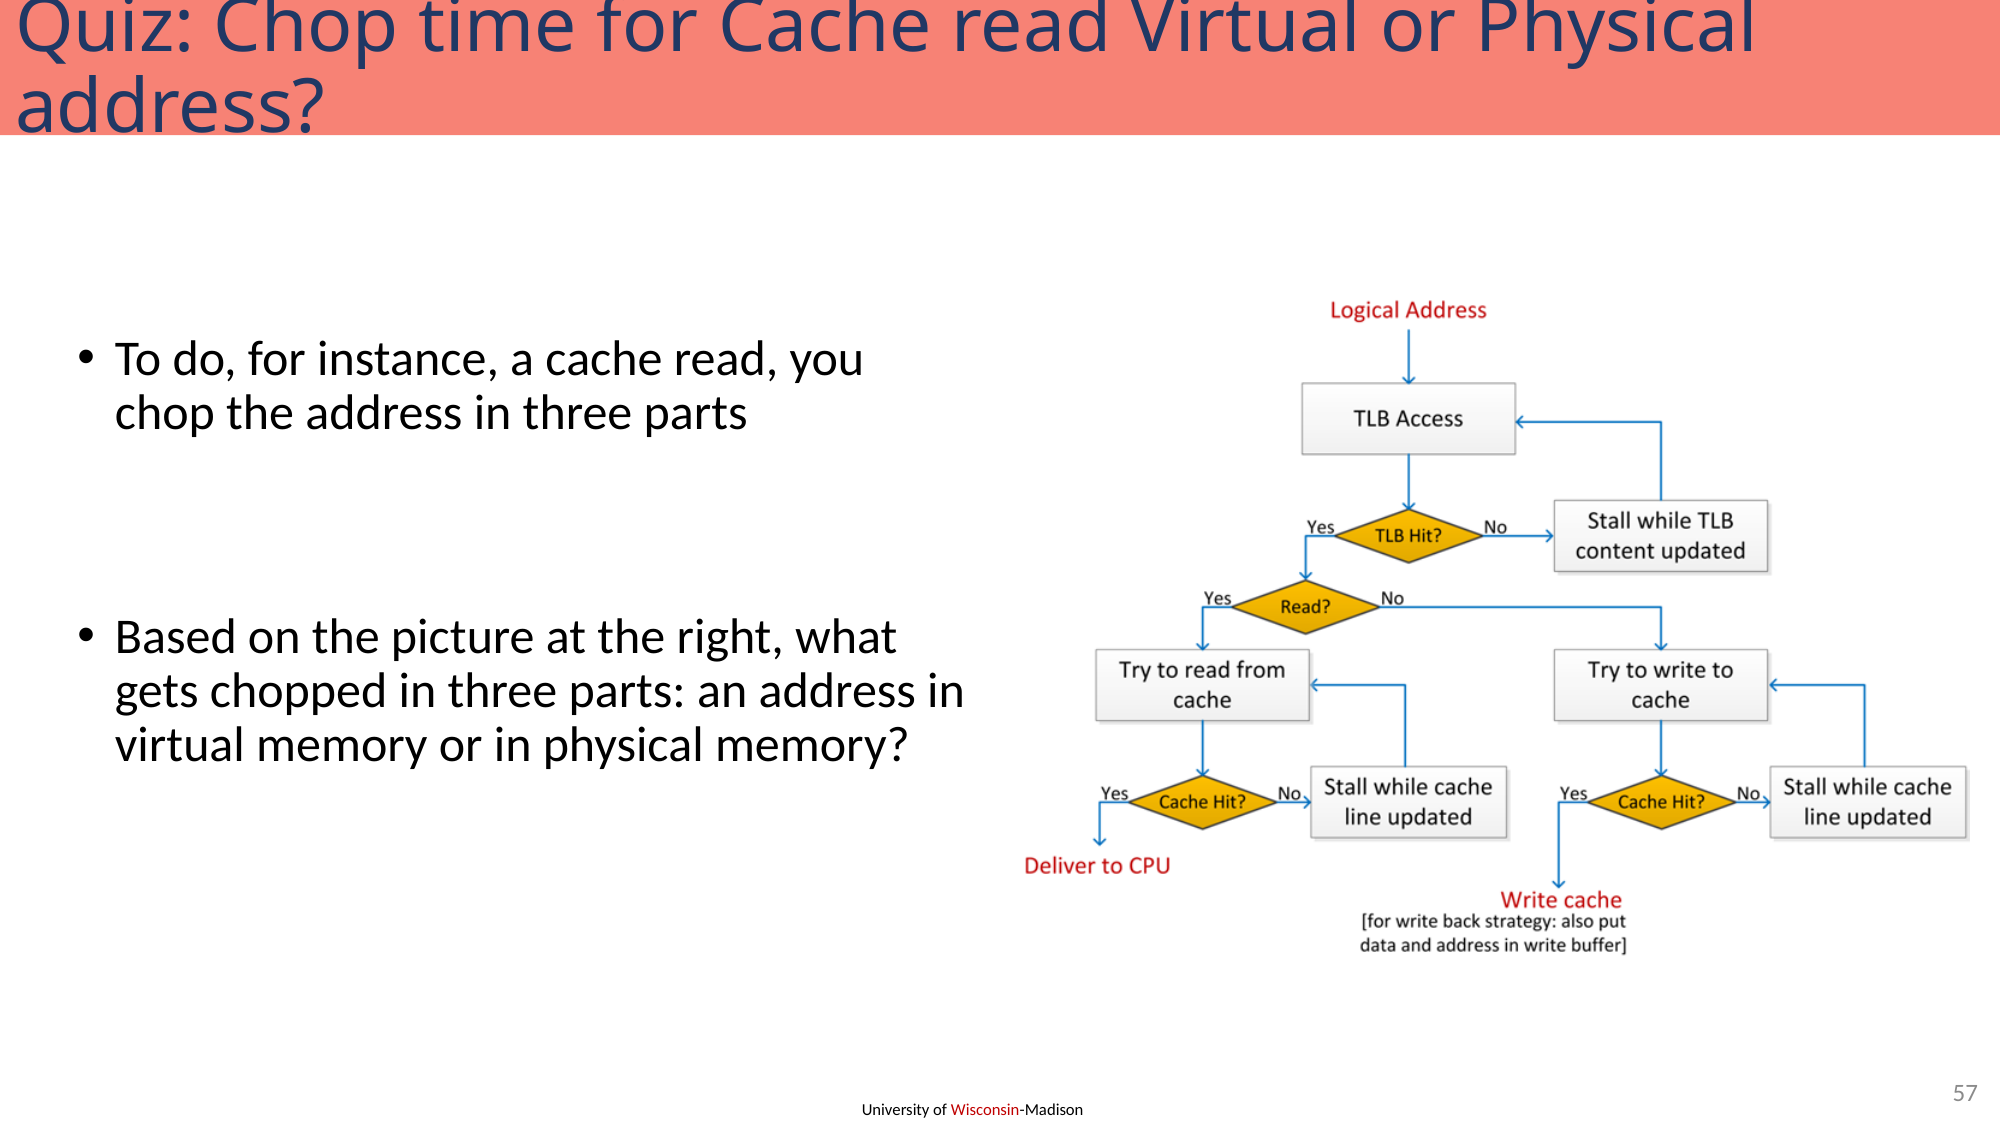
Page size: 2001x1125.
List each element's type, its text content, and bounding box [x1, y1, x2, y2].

slide_number 57 [1879, 1069, 1994, 1114]
list To do, for instance, a cache read, you chop the address in three parts Based on the picture at the right, what gets chopped in three parts: an address in virtual memory or in physical memory? [62, 243, 987, 1037]
picture [1024, 291, 1970, 958]
